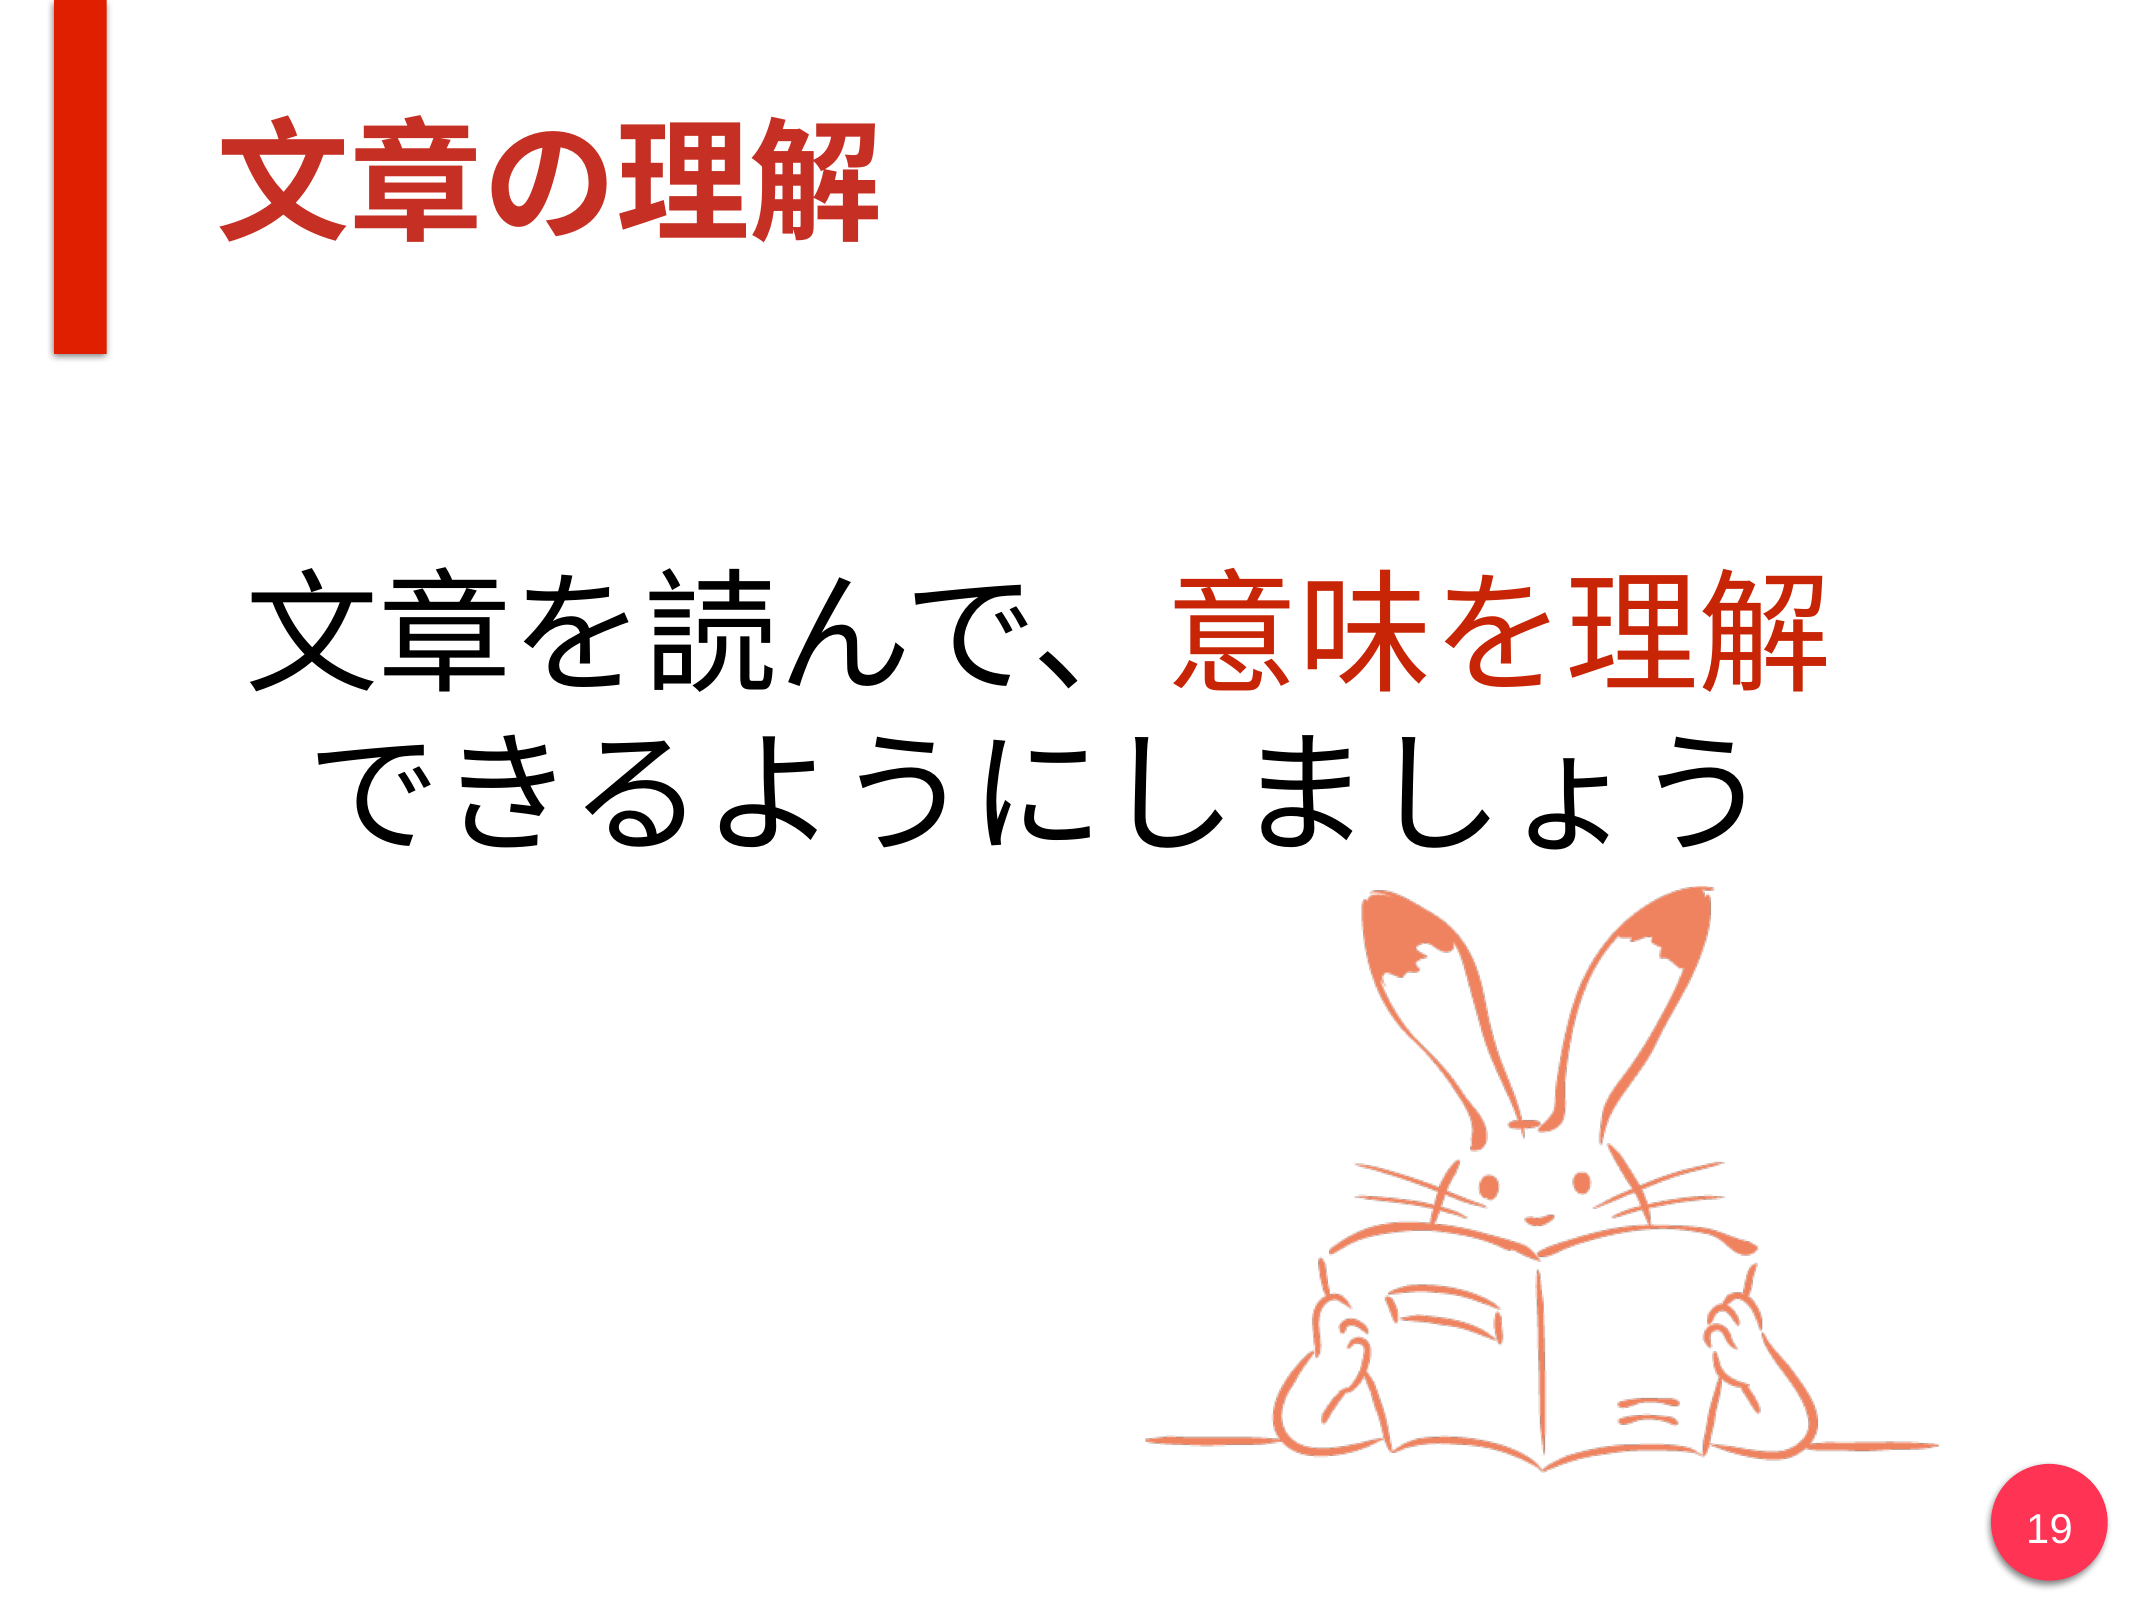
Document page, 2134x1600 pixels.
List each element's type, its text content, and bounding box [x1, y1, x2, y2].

picture [1145, 886, 1940, 1473]
text_box 文章を読んで、意味を理解できるようにしましょう [227, 452, 1851, 965]
slide_number 19 [2012, 1493, 2087, 1600]
title 文章の理解 [208, 18, 2030, 336]
